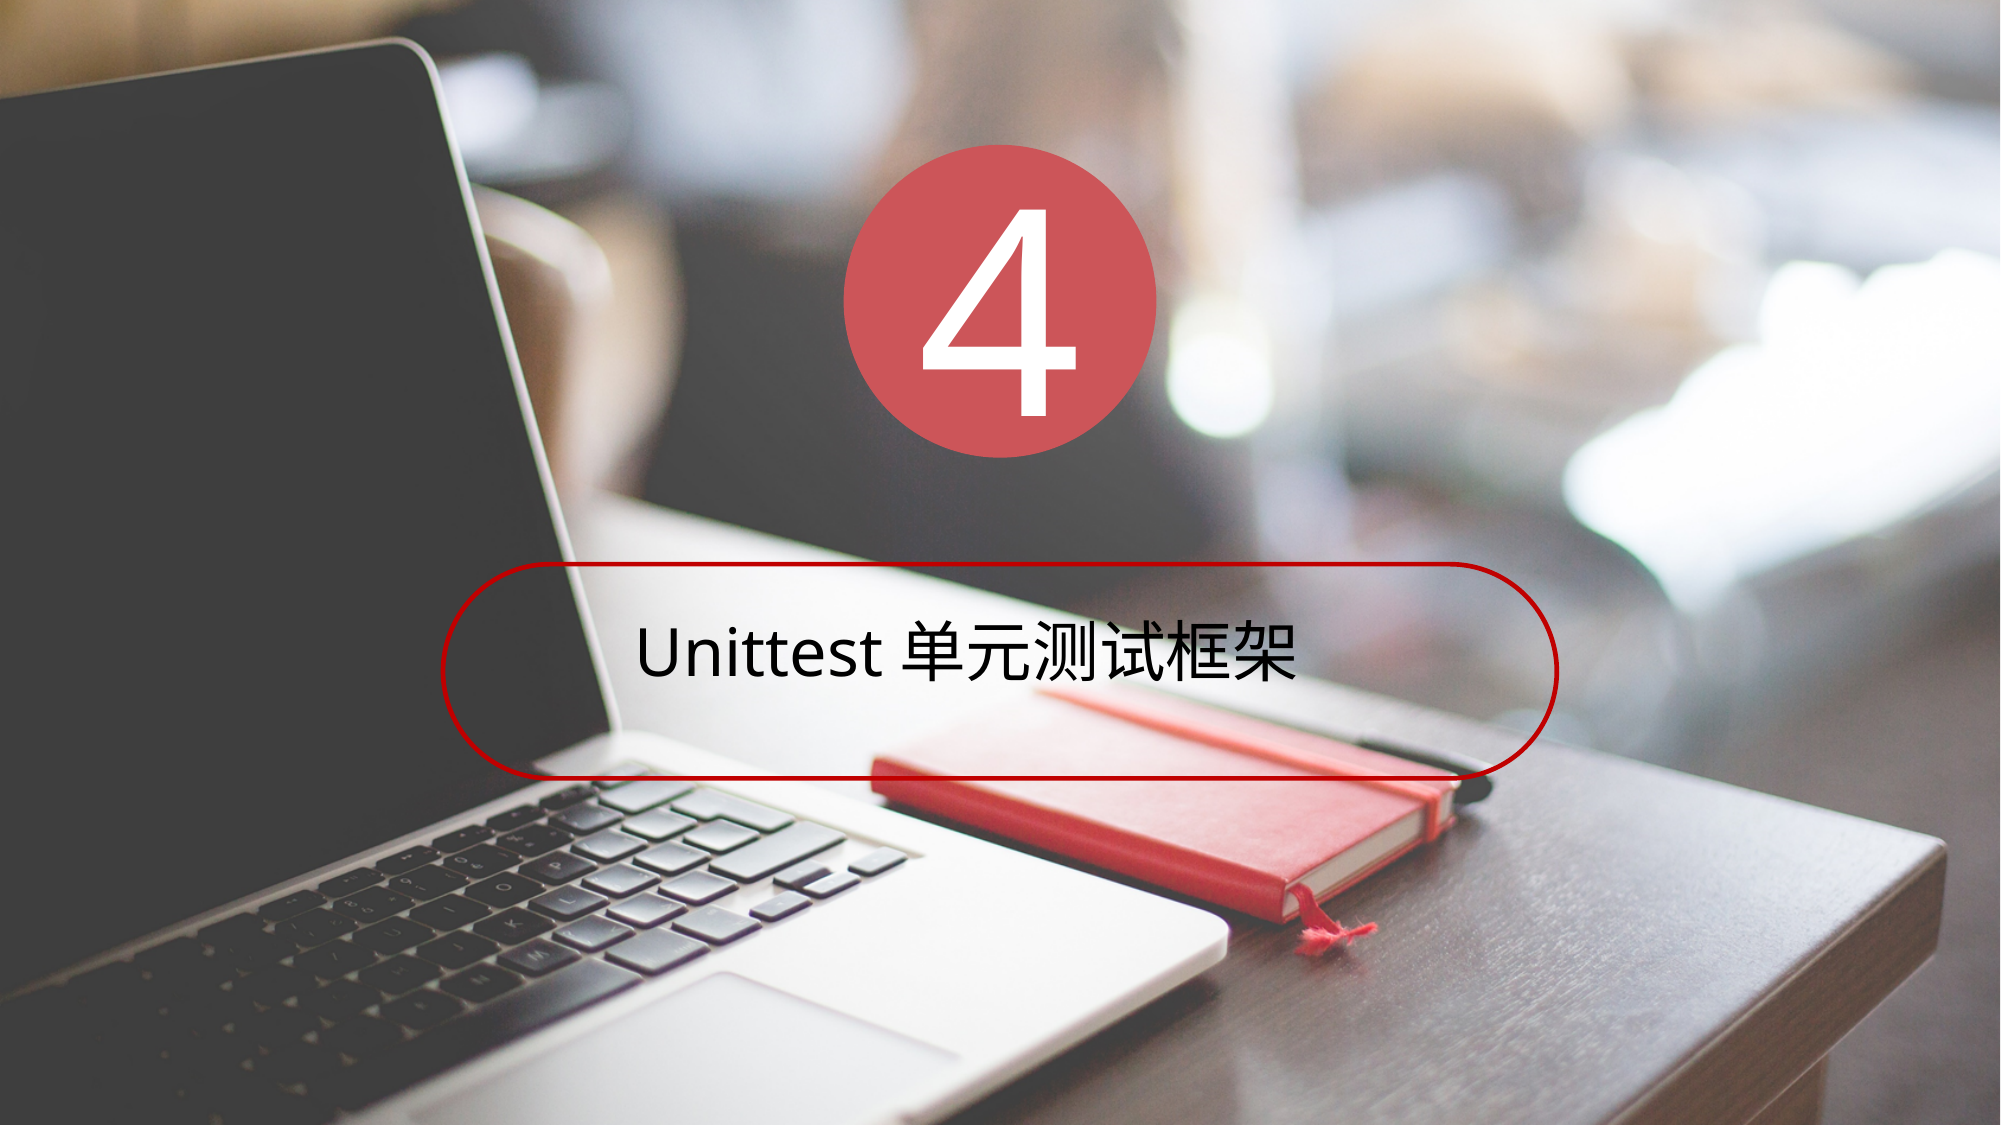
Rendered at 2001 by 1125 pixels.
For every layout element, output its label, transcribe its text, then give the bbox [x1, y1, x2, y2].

text_box Unittest单元测试框架 [619, 602, 1381, 698]
text_box 4 [842, 143, 1158, 459]
text_box [441, 563, 1558, 780]
picture [0, 0, 2001, 1125]
